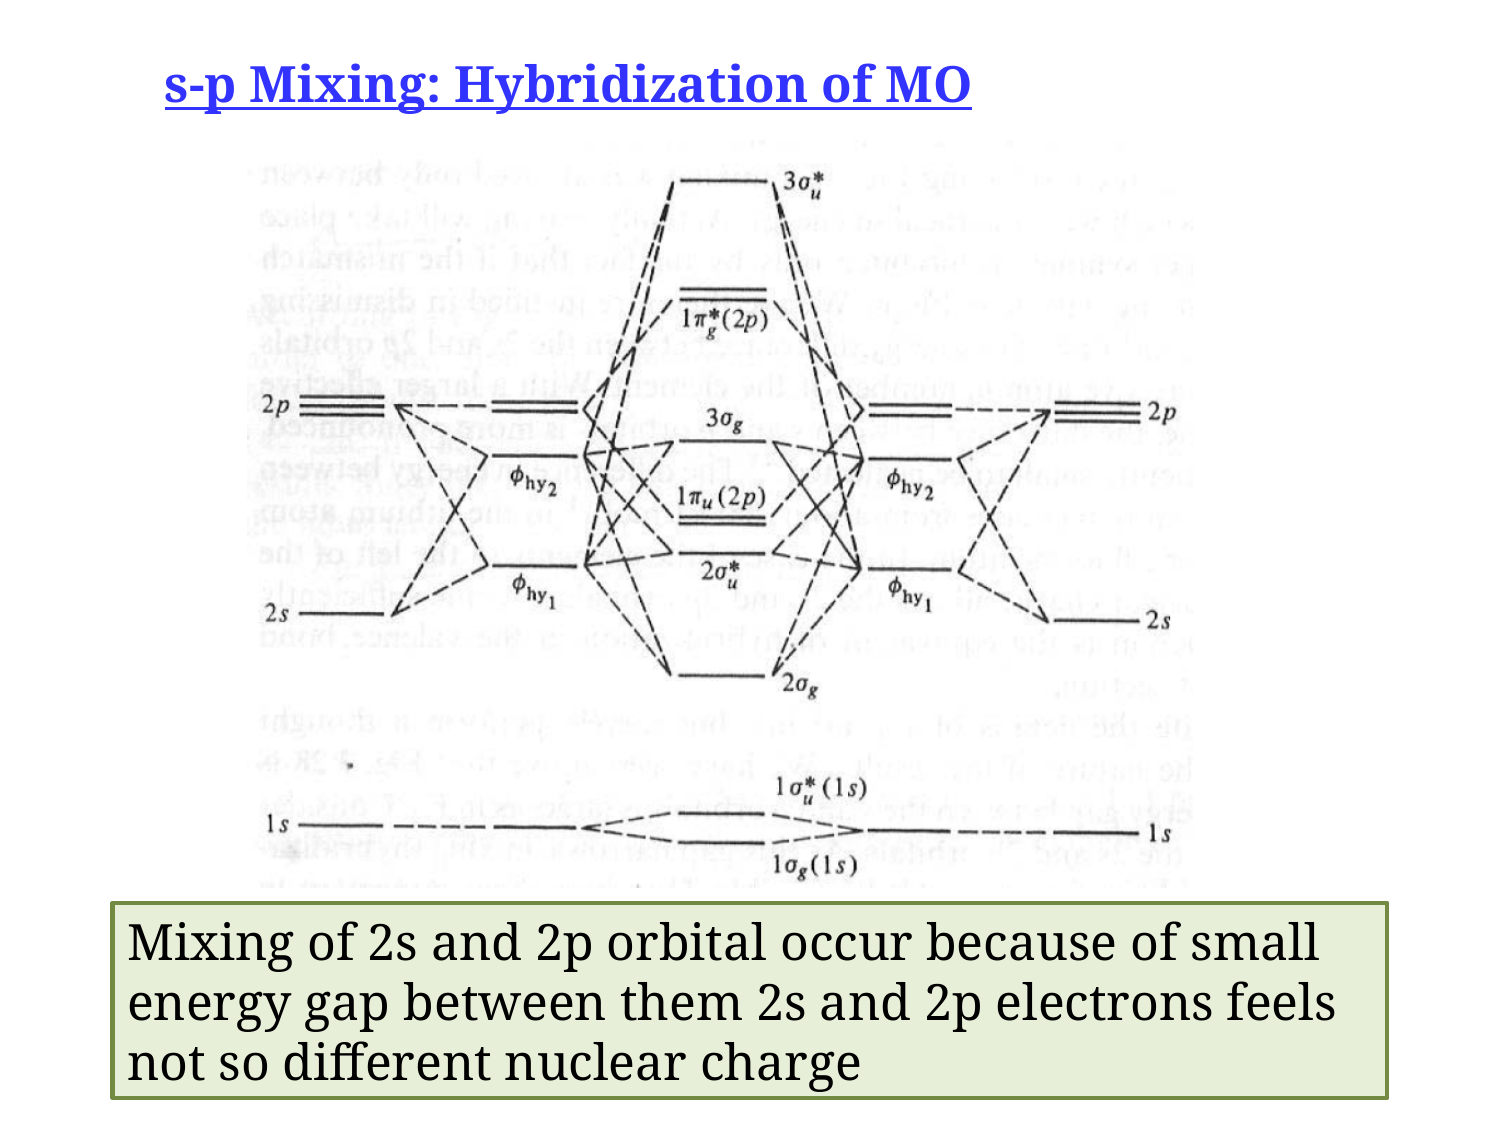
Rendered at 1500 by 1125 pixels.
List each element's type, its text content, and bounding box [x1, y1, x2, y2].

picture [247, 137, 1250, 899]
text_box s-p Mixing: Hybridization of MO [149, 45, 1363, 121]
text_box Mixing of 2s and 2p orbital occur because of small energy gap between them 2s and 2p electrons feels not so different nuclear charge [110, 901, 1389, 1100]
